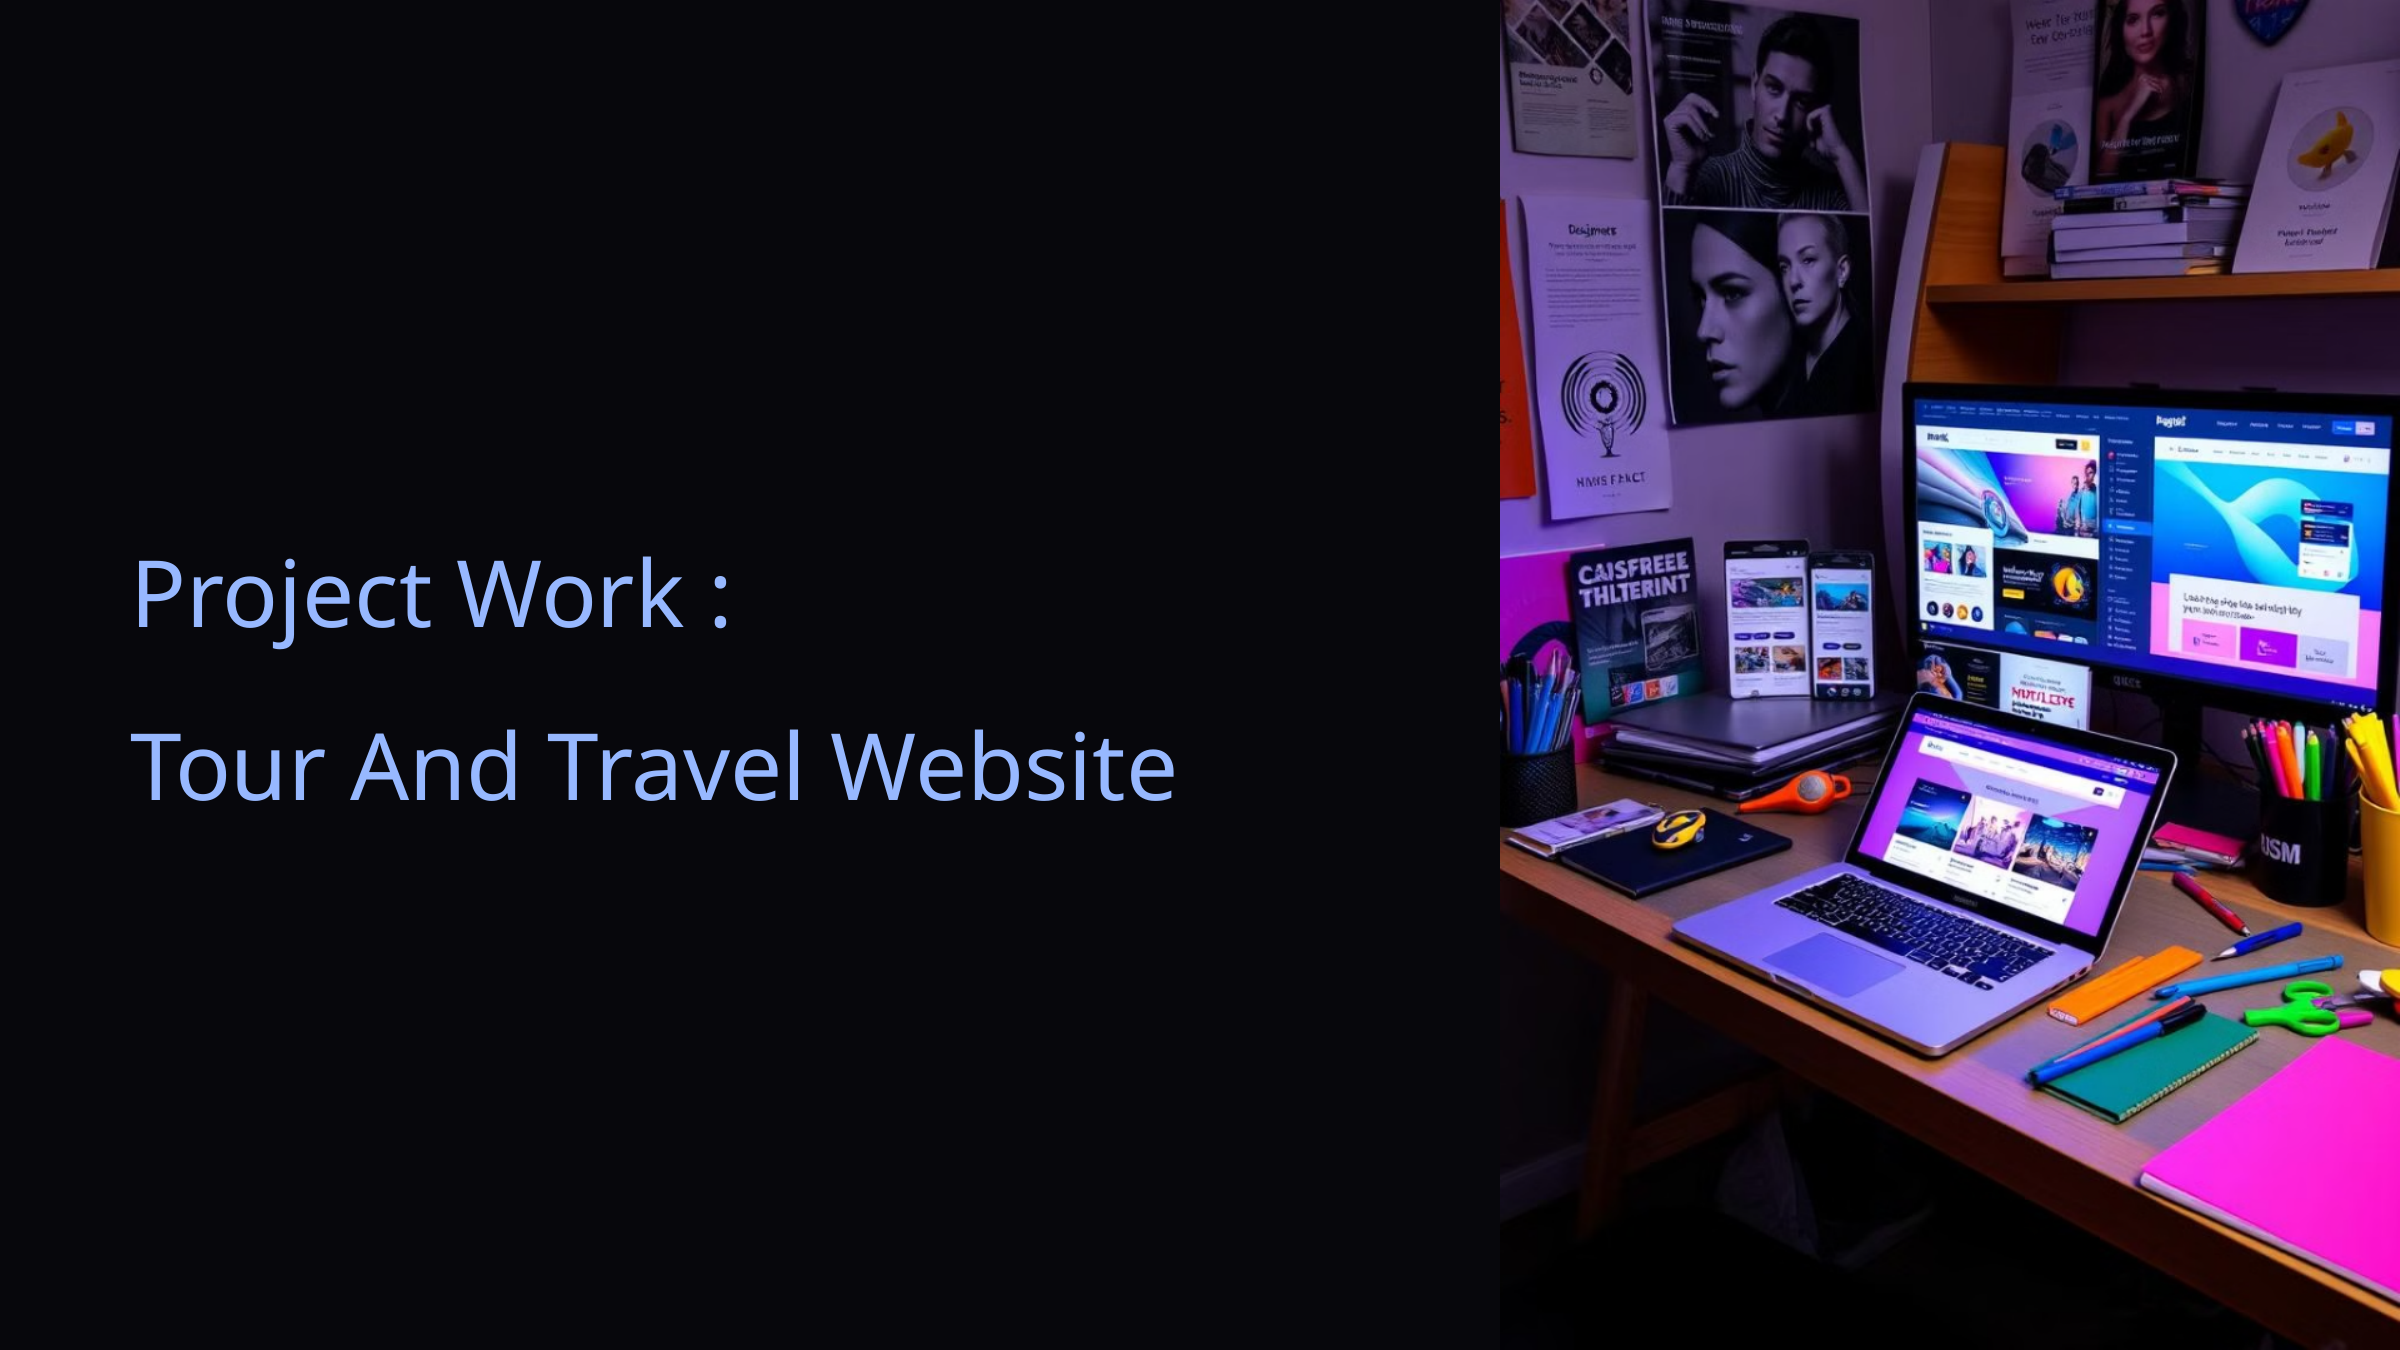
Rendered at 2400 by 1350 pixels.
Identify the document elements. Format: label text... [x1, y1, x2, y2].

picture [1499, 0, 2400, 1350]
text_box Project Work : [130, 530, 1061, 648]
text_box Tour And Travel Website [130, 702, 1275, 820]
